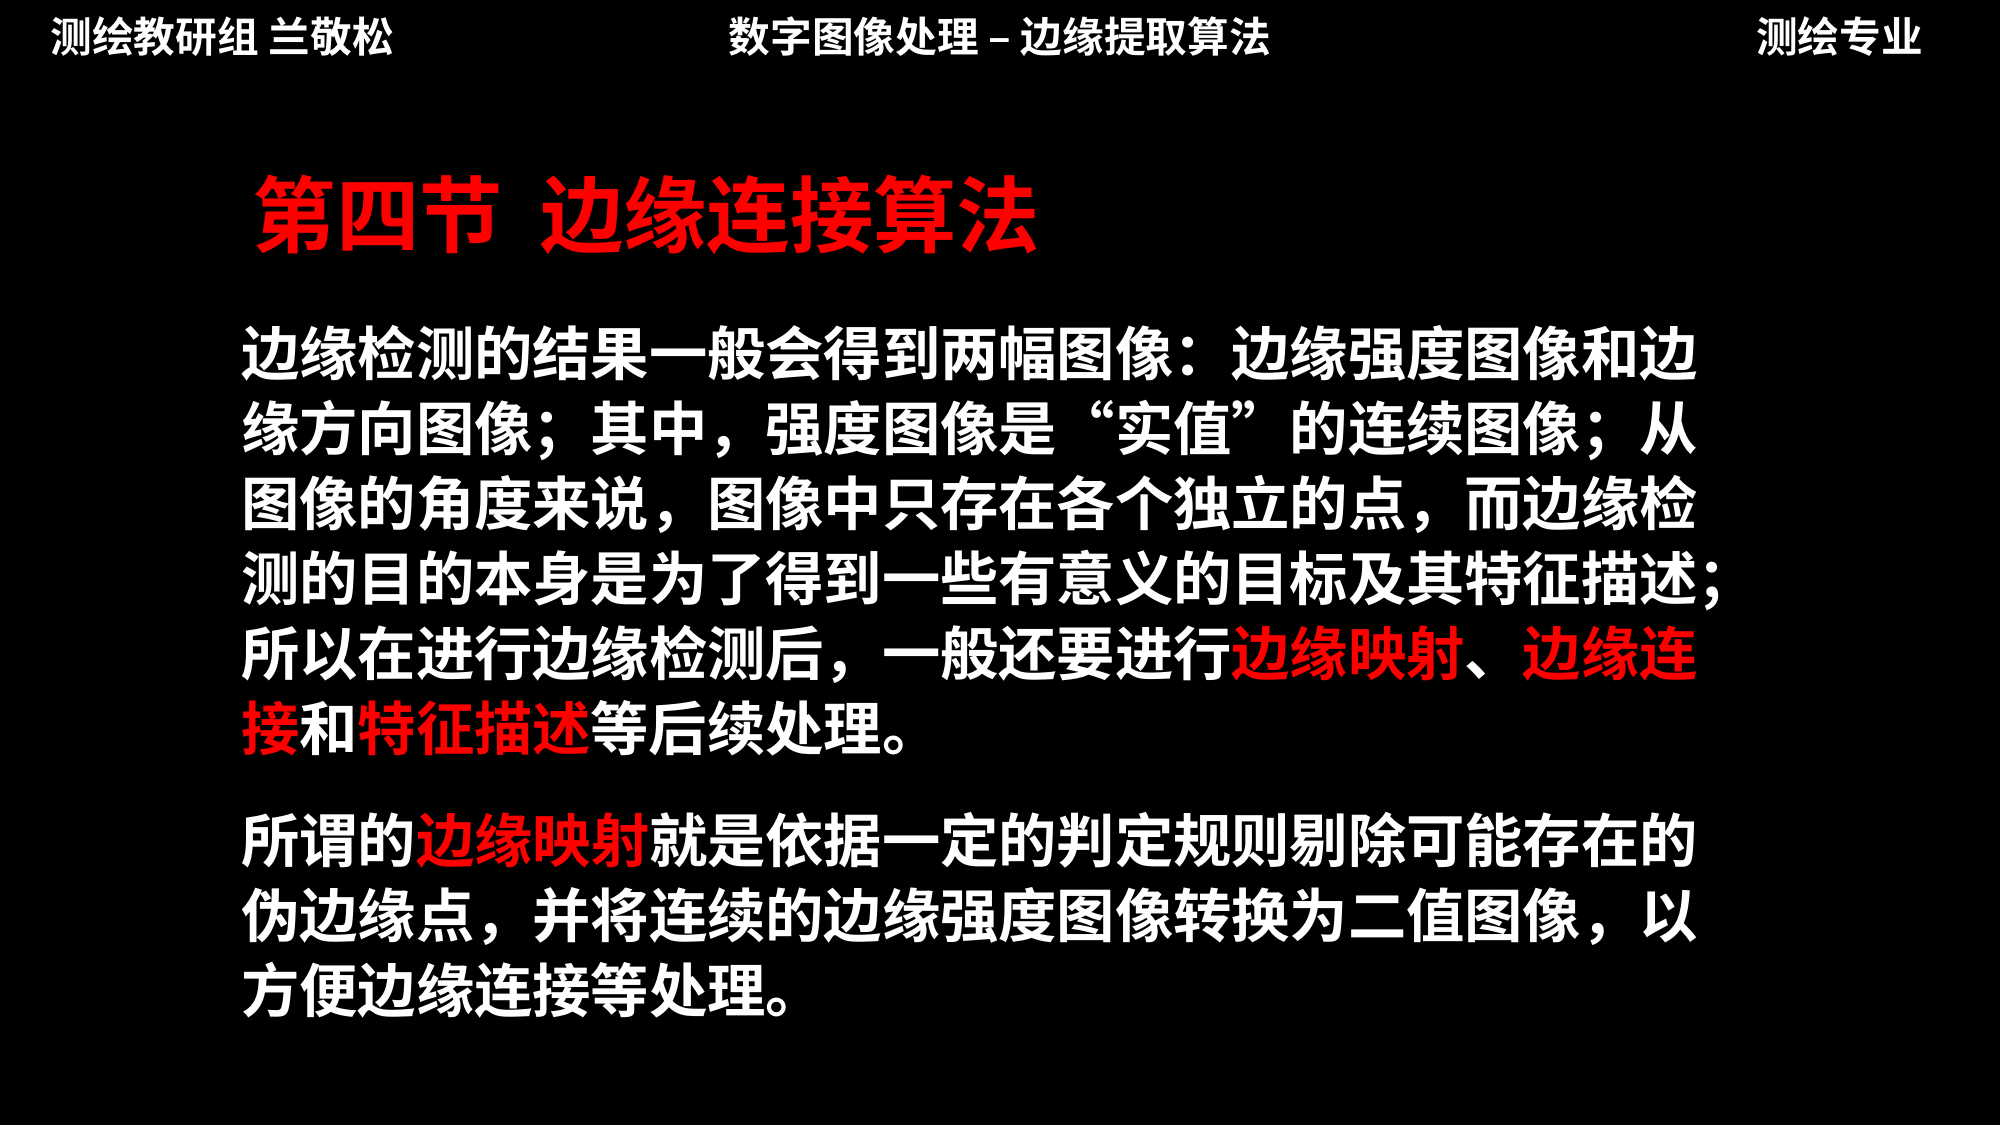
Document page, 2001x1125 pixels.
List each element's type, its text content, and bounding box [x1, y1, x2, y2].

text_box 第四节 边缘连接算法 [237, 155, 1055, 271]
text_box 数字图像处理 – 边缘提取算法 [713, 3, 1287, 69]
text_box 边缘检测的结果一般会得到两幅图像：边缘强度图像和边缘方向图像；其中，强度图像是“实值”的连续图像；从图像的角度来说，图像中只存在各个独立的点，而边缘检测的目的本身是为了得到一些有意义的目标及其特征描述；所以在进行边缘检测后，一般还要进行边缘映射、边缘连接和特征描述等后续处理。 所谓的边缘映射就是依据一定的判定规则剔除可能存在的伪边缘点，并将连续的边缘强度图像转换为二值图像，以方便边缘连接等处理。 [226, 304, 1741, 1032]
text_box 测绘专业 [1741, 3, 1939, 69]
text_box 测绘教研组 兰敬松 [35, 3, 409, 69]
